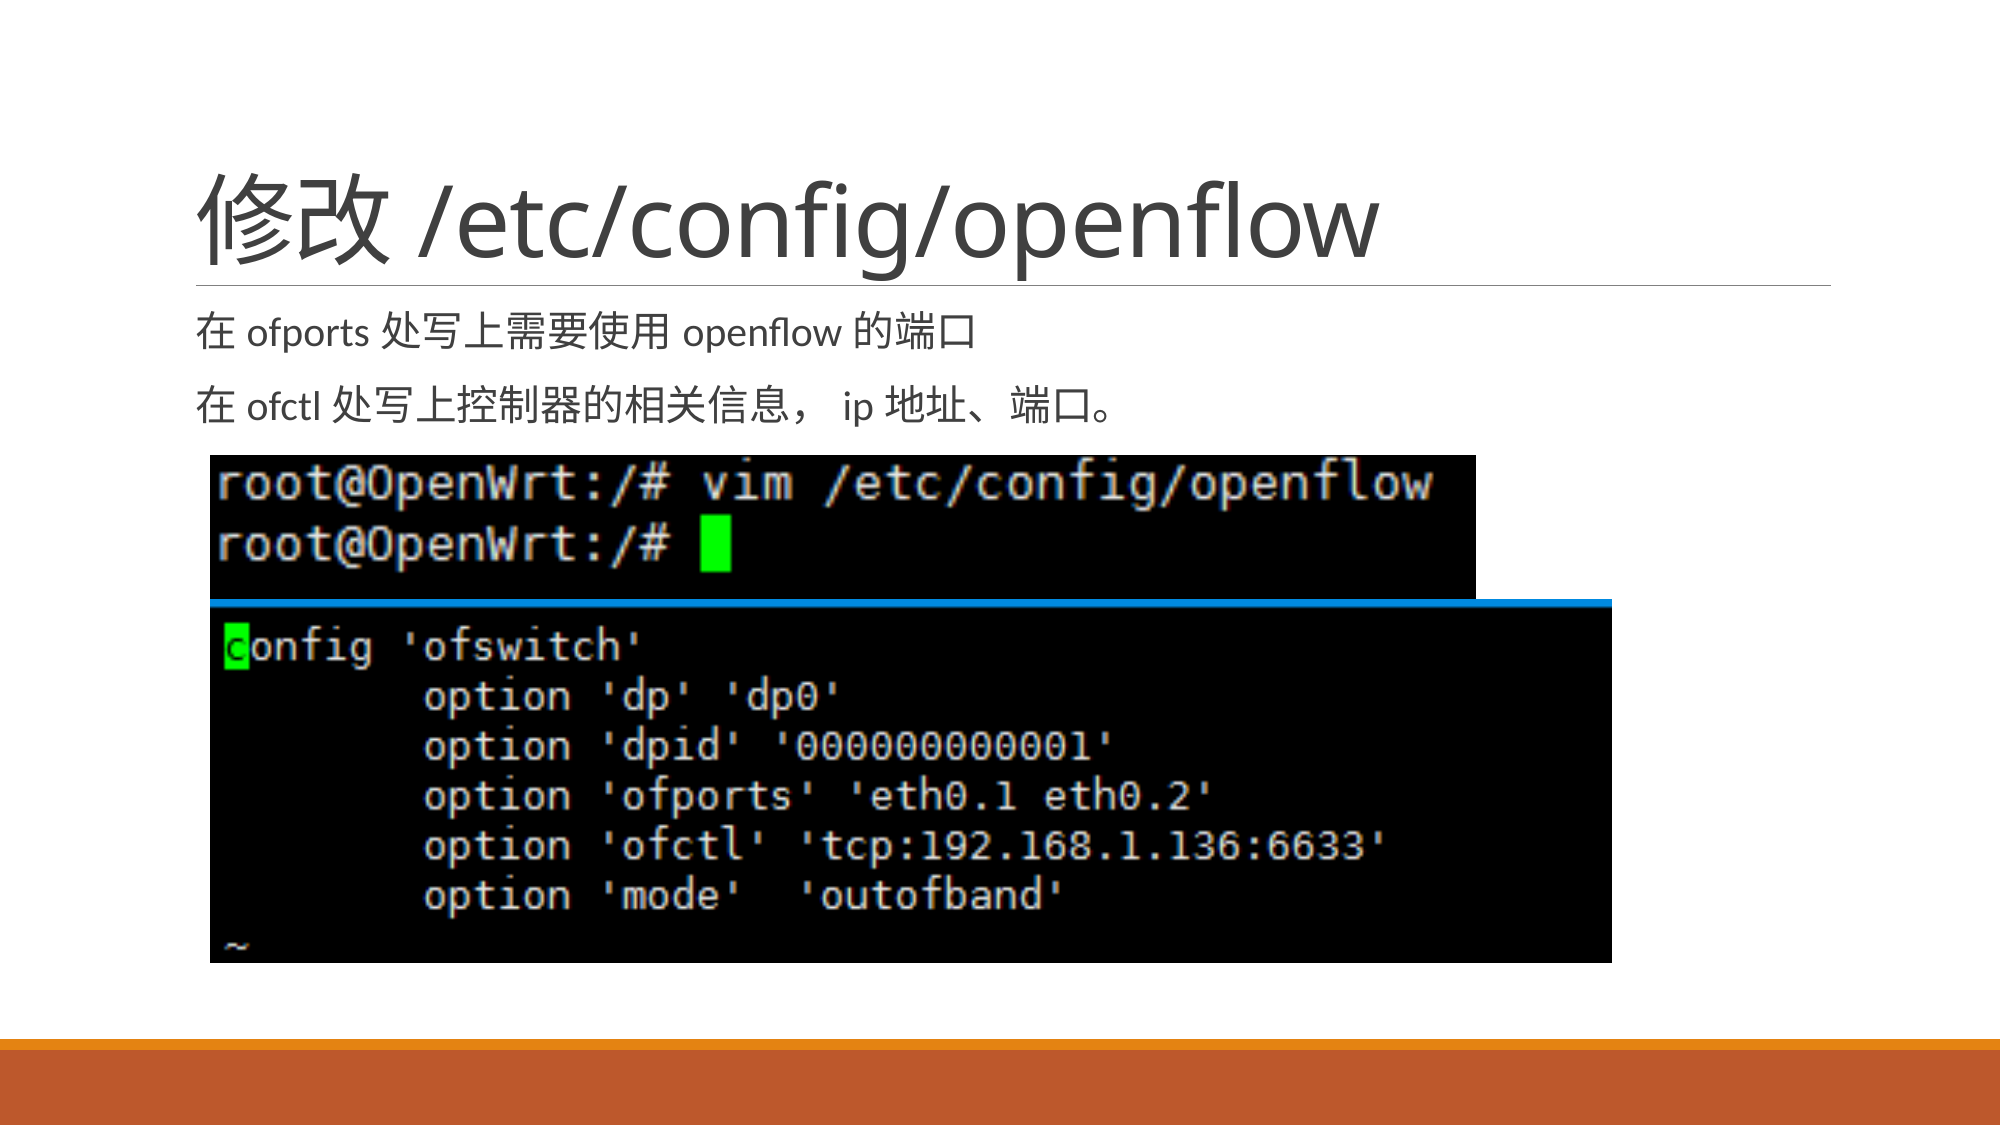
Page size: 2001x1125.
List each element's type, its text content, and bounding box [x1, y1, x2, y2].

list 在ofports处写上需要使用openflow的端口 在ofctl处写上控制器的相关信息，ip地址、端口。 [180, 302, 1830, 963]
title 修改/etc/config/openflow [180, 47, 1830, 285]
picture [209, 454, 1613, 964]
